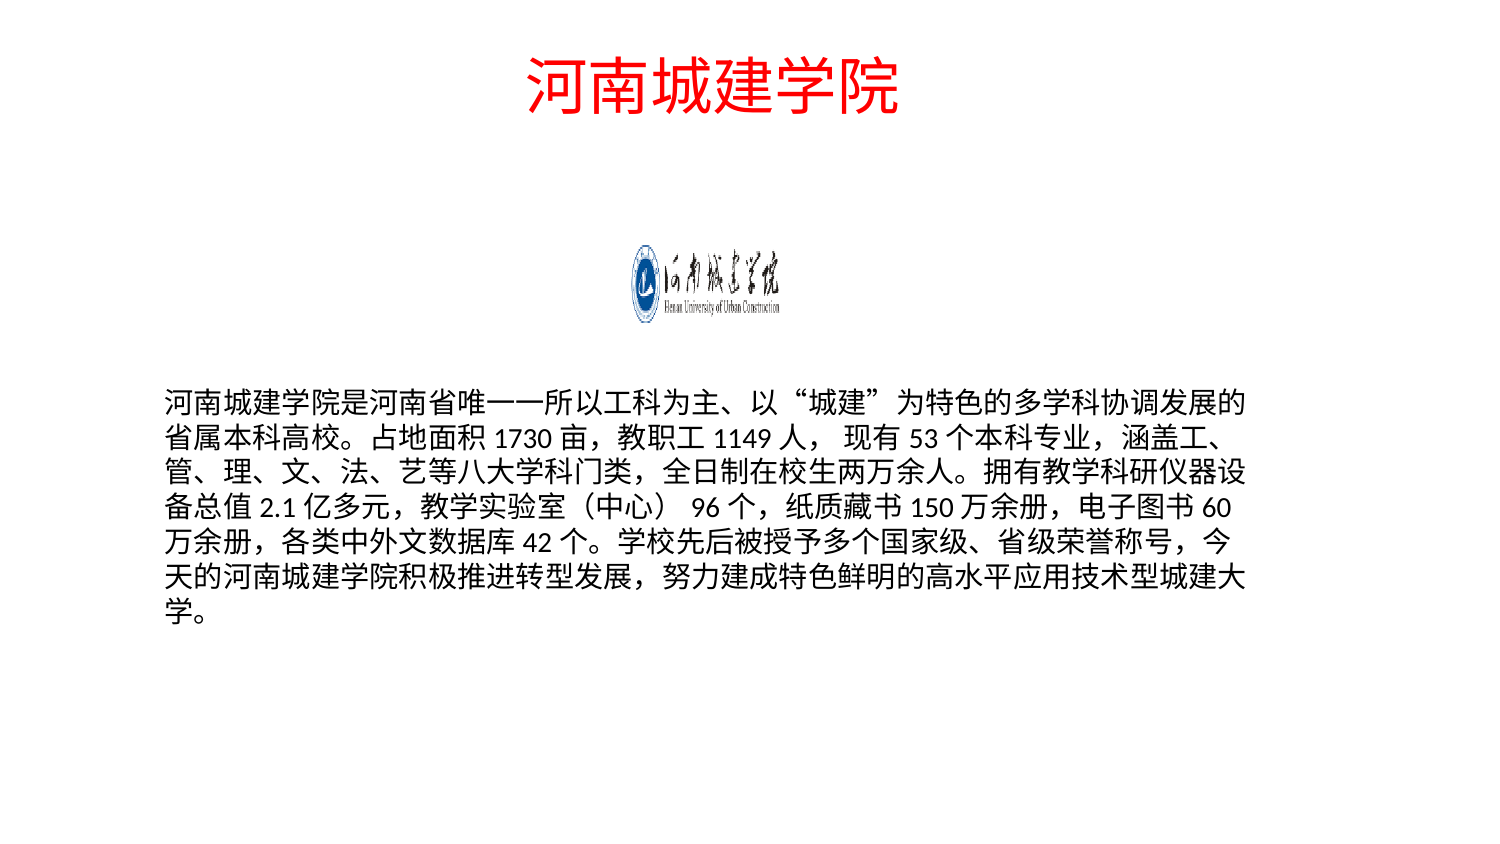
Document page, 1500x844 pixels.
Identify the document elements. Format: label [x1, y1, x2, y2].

picture [629, 210, 780, 361]
